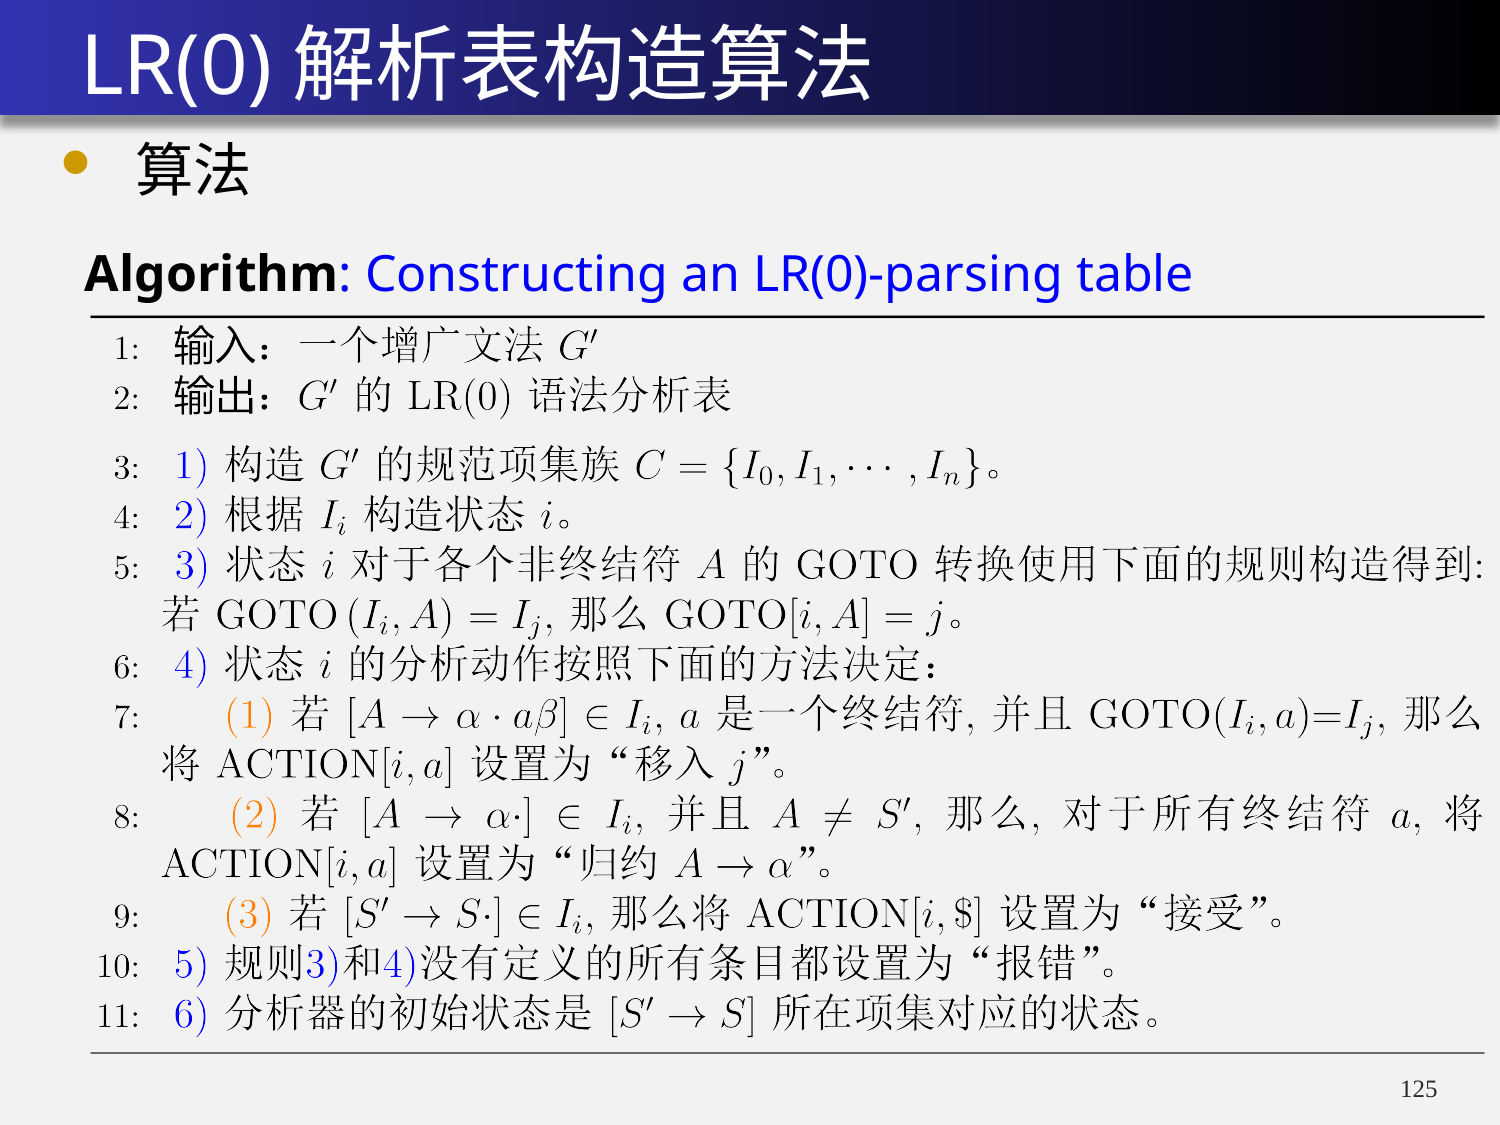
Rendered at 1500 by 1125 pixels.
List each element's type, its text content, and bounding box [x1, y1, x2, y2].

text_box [69, 233, 1493, 1054]
text_box 算法 [58, 116, 770, 203]
title LR(0)解析表构造算法 [78, 8, 1246, 199]
slide_number 124 [1368, 1077, 1482, 1103]
